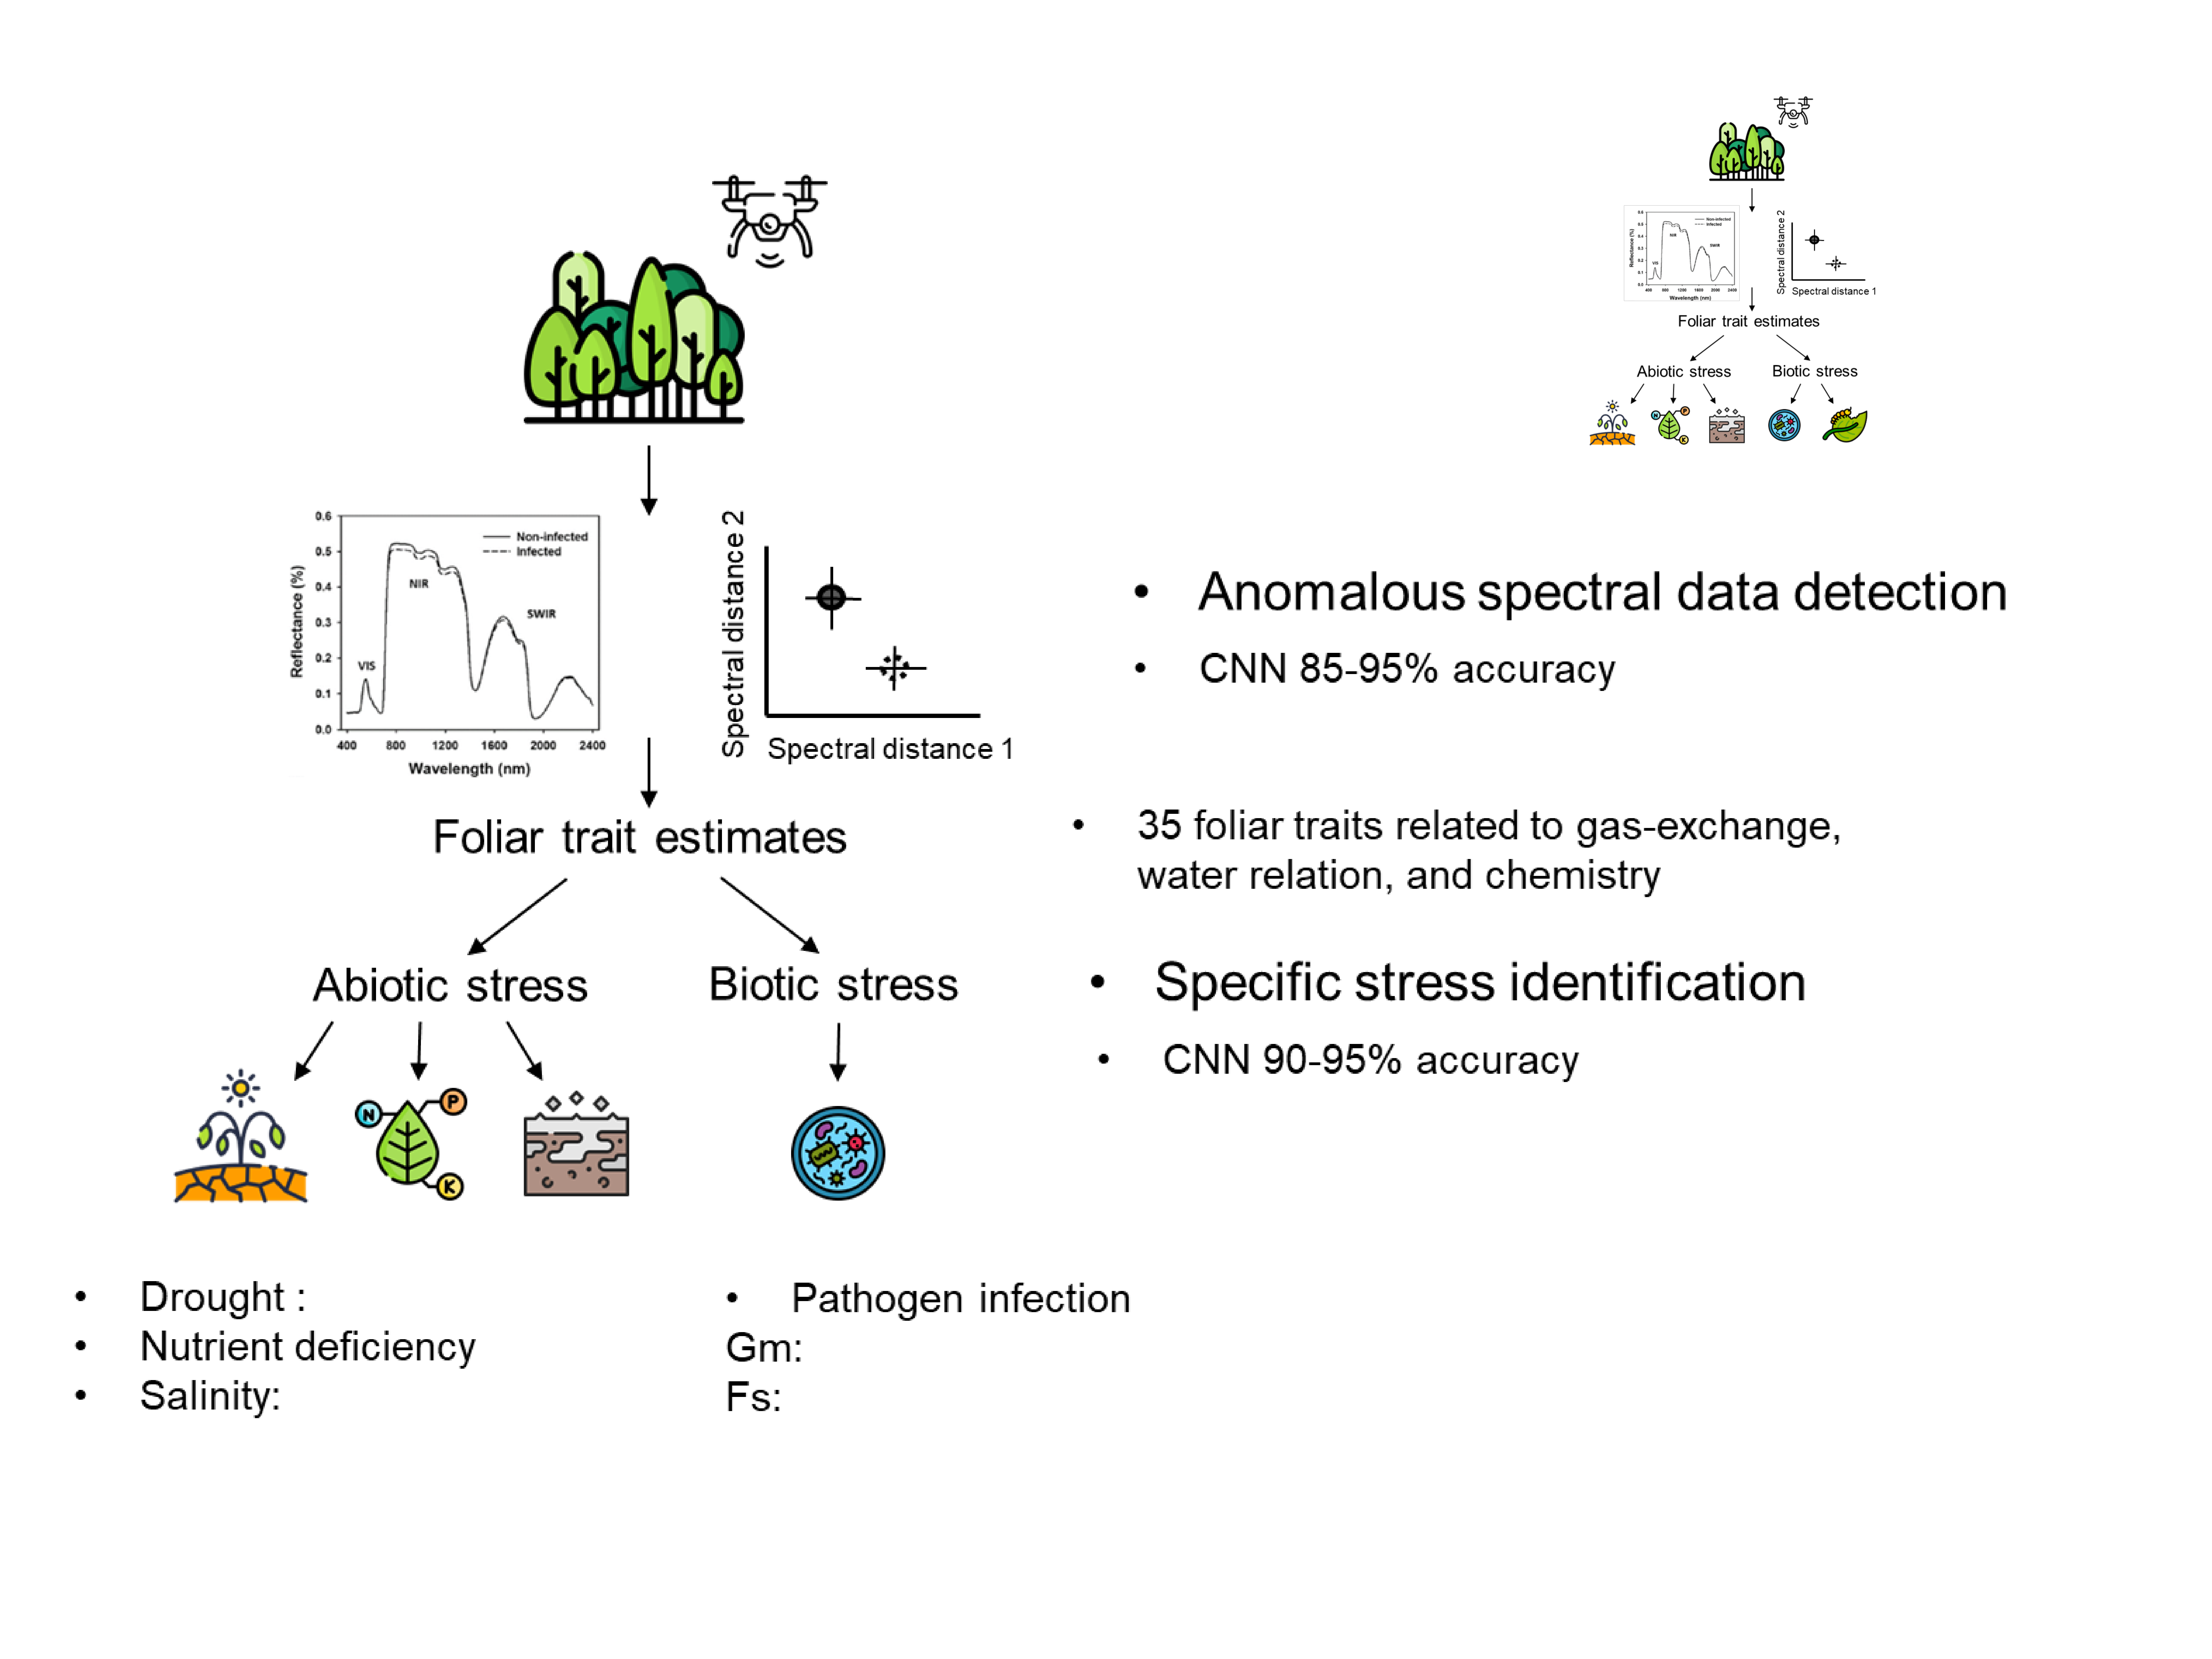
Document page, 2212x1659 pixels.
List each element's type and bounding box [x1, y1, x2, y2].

picture [0, 92, 2175, 1493]
